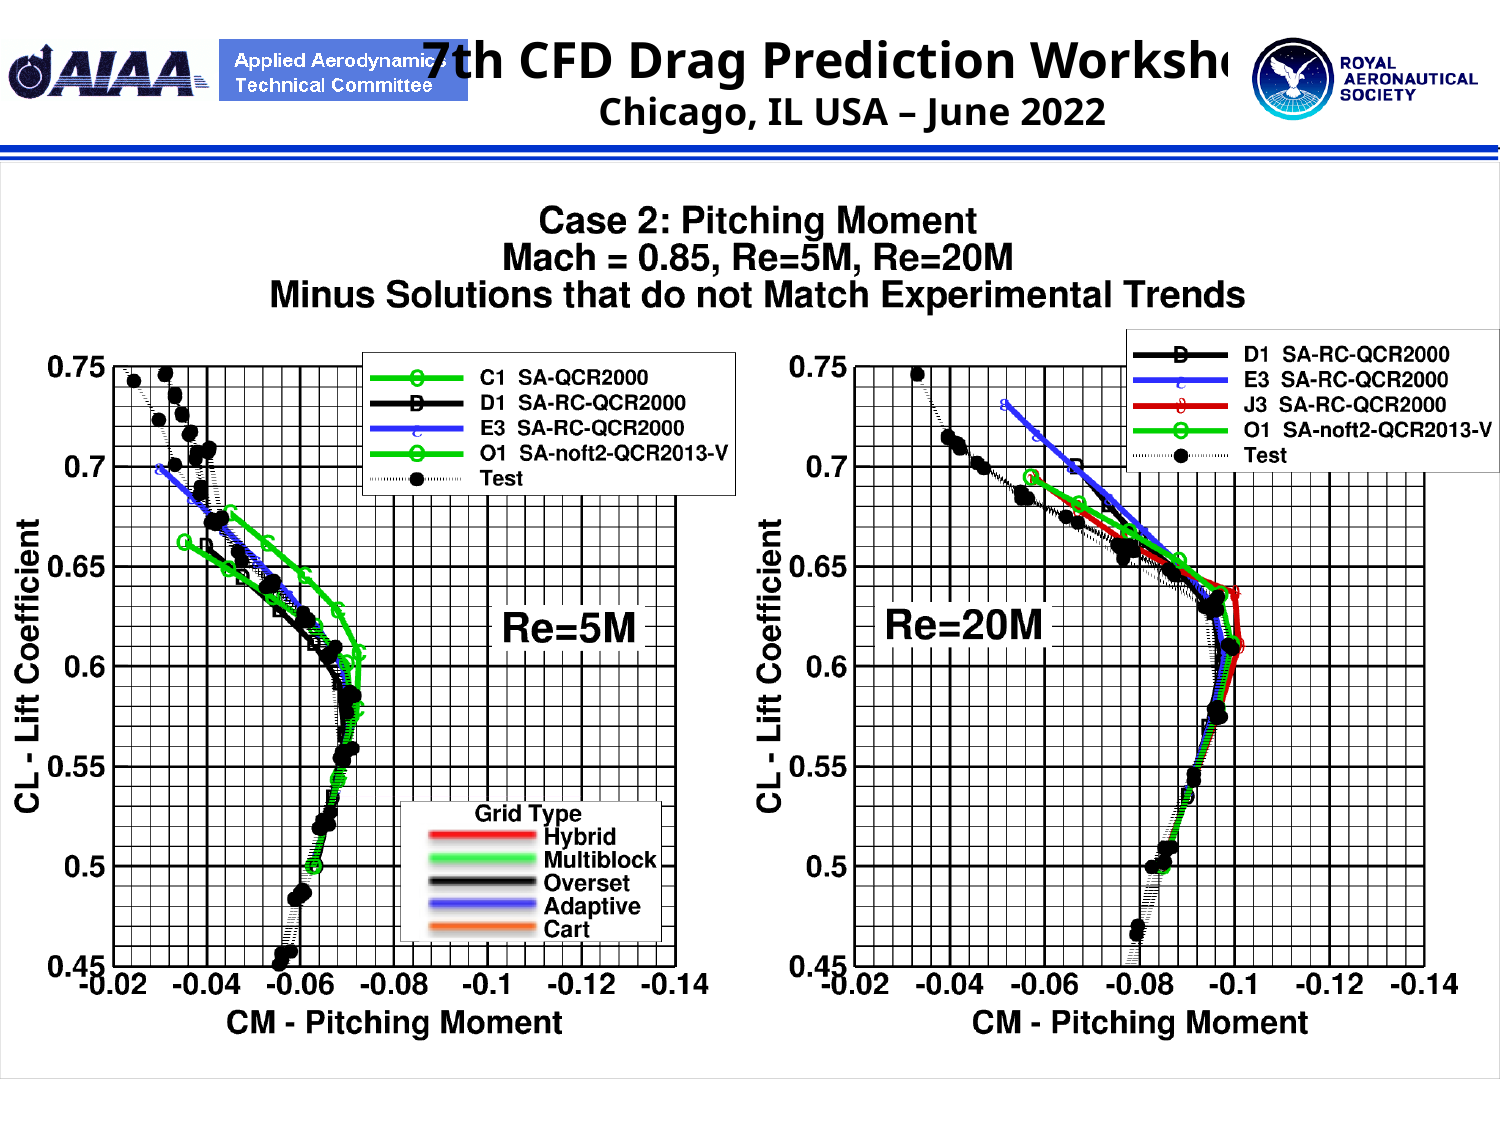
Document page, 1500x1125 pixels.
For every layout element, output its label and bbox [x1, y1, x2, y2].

picture [463, 56, 468, 73]
picture [1, 39, 468, 101]
picture [0, 162, 1500, 1080]
picture [1228, 13, 1500, 144]
